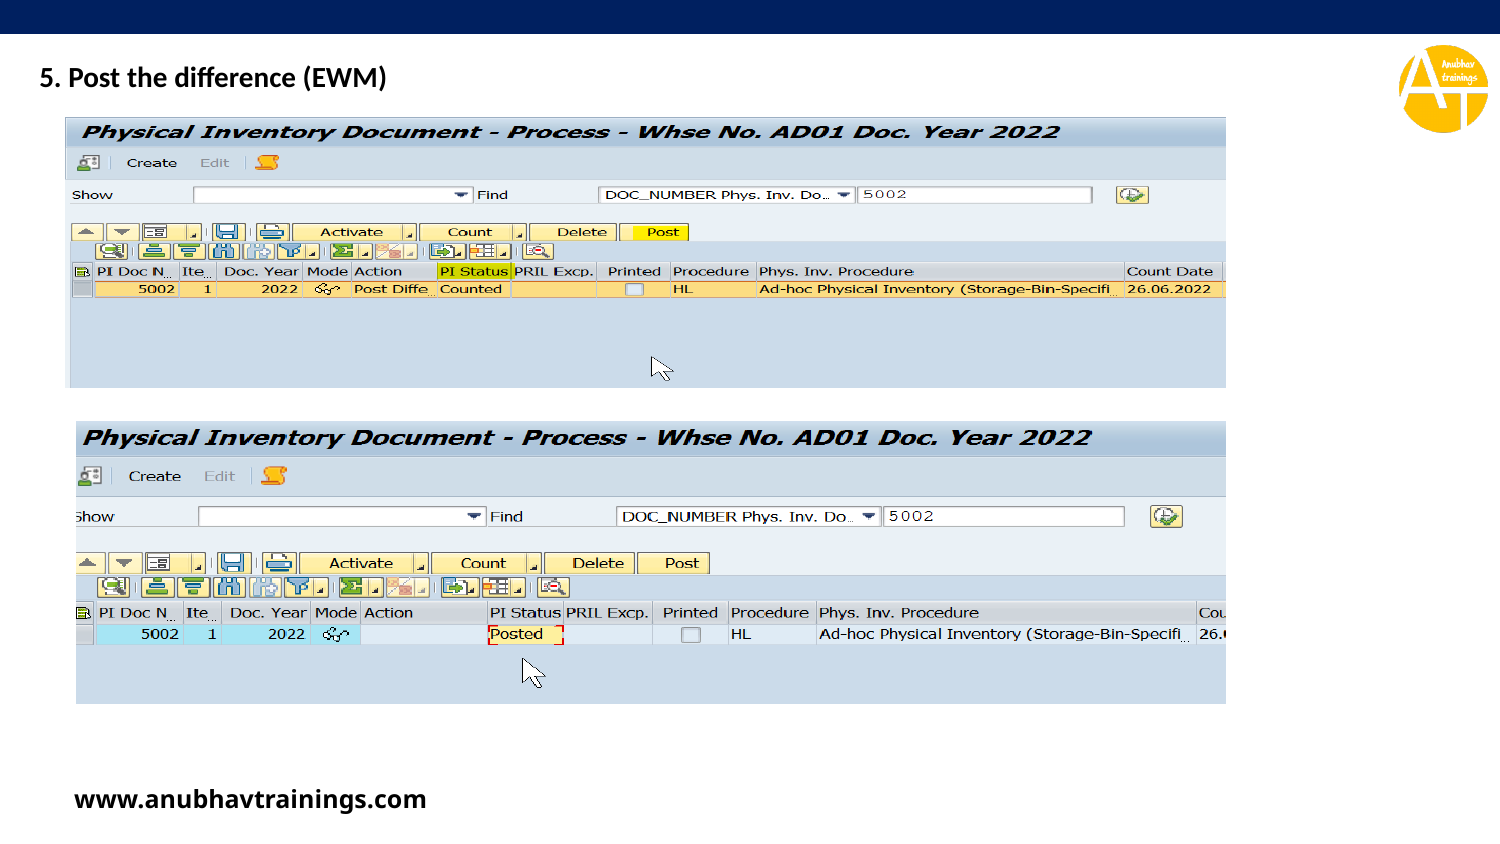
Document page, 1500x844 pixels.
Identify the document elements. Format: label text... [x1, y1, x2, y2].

text_box www.anubhavtrainings.com [13, 776, 489, 822]
picture [1390, 39, 1493, 140]
picture [75, 421, 1226, 704]
text_box 5. Post the difference (EWM) [0, 43, 444, 108]
picture [65, 117, 1226, 388]
